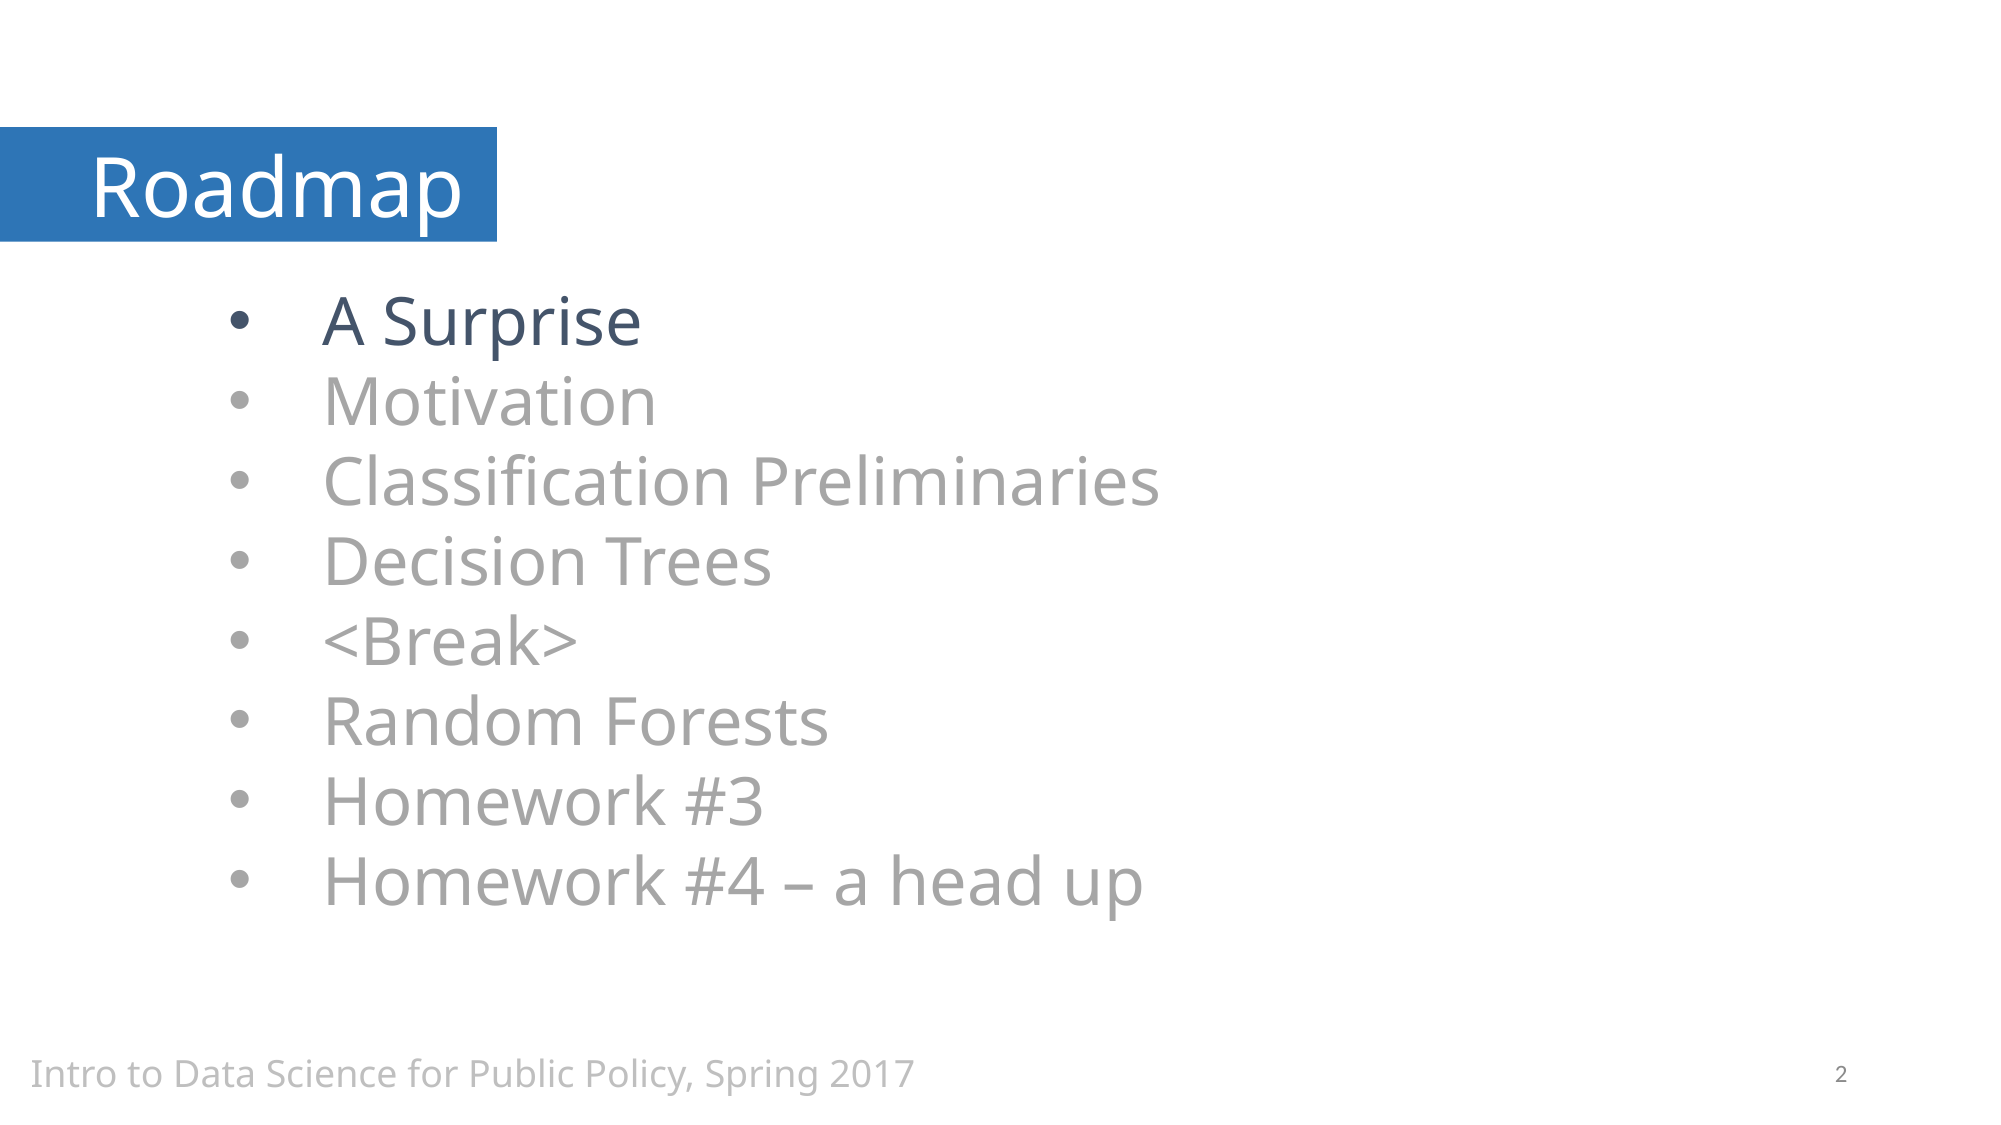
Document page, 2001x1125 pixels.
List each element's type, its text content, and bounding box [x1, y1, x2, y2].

slide_number 2 [1412, 1042, 1863, 1103]
text_box Roadmap [0, 127, 497, 242]
text_box Intro to Data Science for Public Policy, Spring 2017 [15, 1042, 932, 1103]
text_box A Surprise Motivation Classification Preliminaries Decision Trees <Break> Random Forests Homework #3 Homework #4 – a head up [213, 271, 1728, 926]
